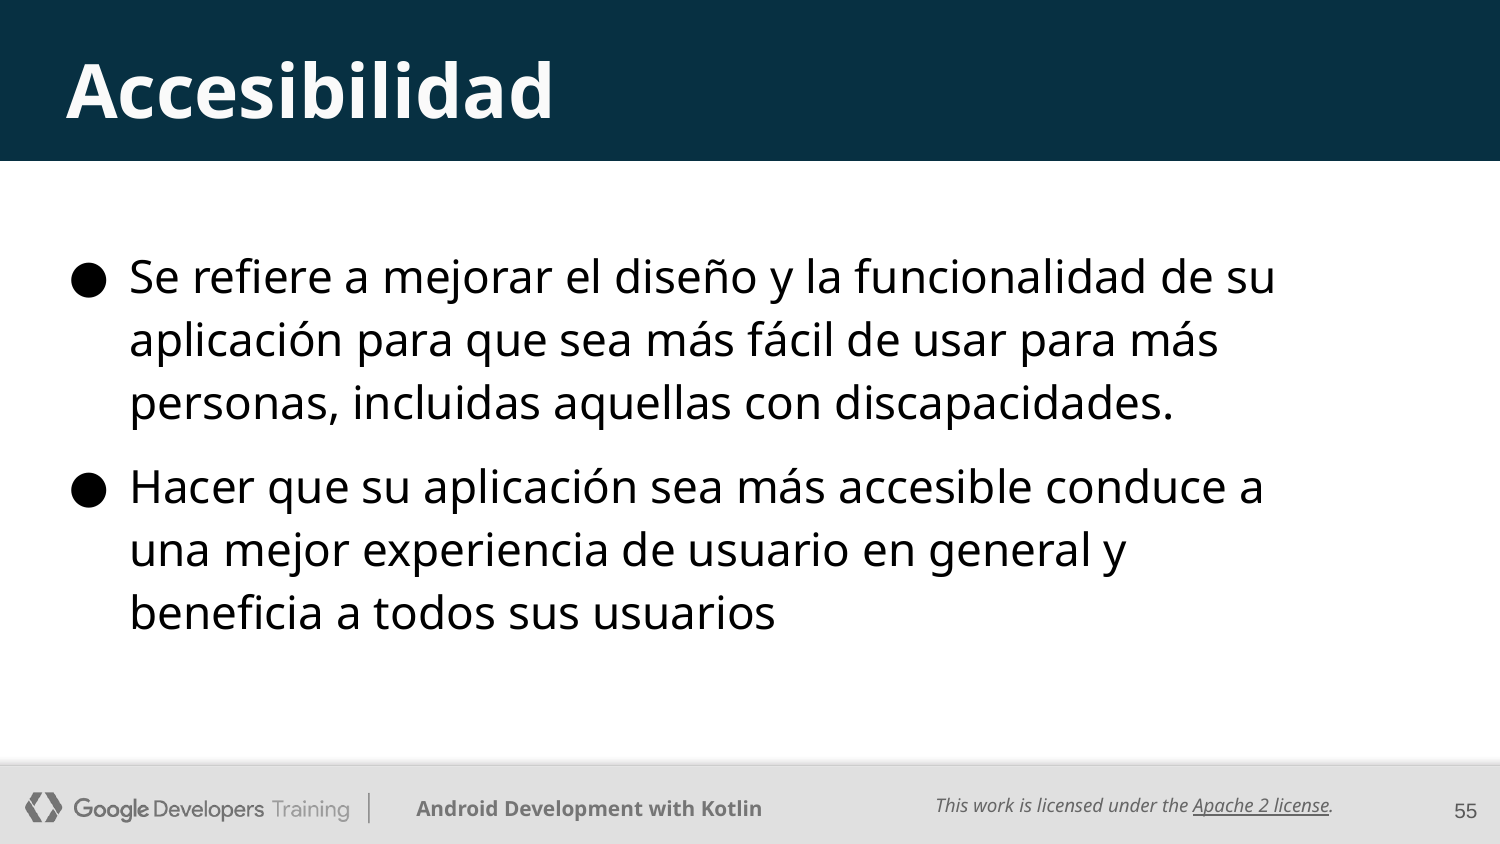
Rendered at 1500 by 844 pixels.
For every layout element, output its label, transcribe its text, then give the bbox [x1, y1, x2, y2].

picture [0, 161, 1500, 844]
text_box Se refiere a mejorar el diseño y la funcionalidad de su aplicación para que sea más fácil de usar para más personas, incluidas aquellas con discapacidades. Hacer que su aplicación sea más accesible conduce a una mejor experiencia de usuario en general y beneficia a todos sus usuarios [39, 223, 1319, 654]
slide_number 55 [1402, 777, 1493, 842]
title Accesibilidad [51, 28, 1449, 122]
